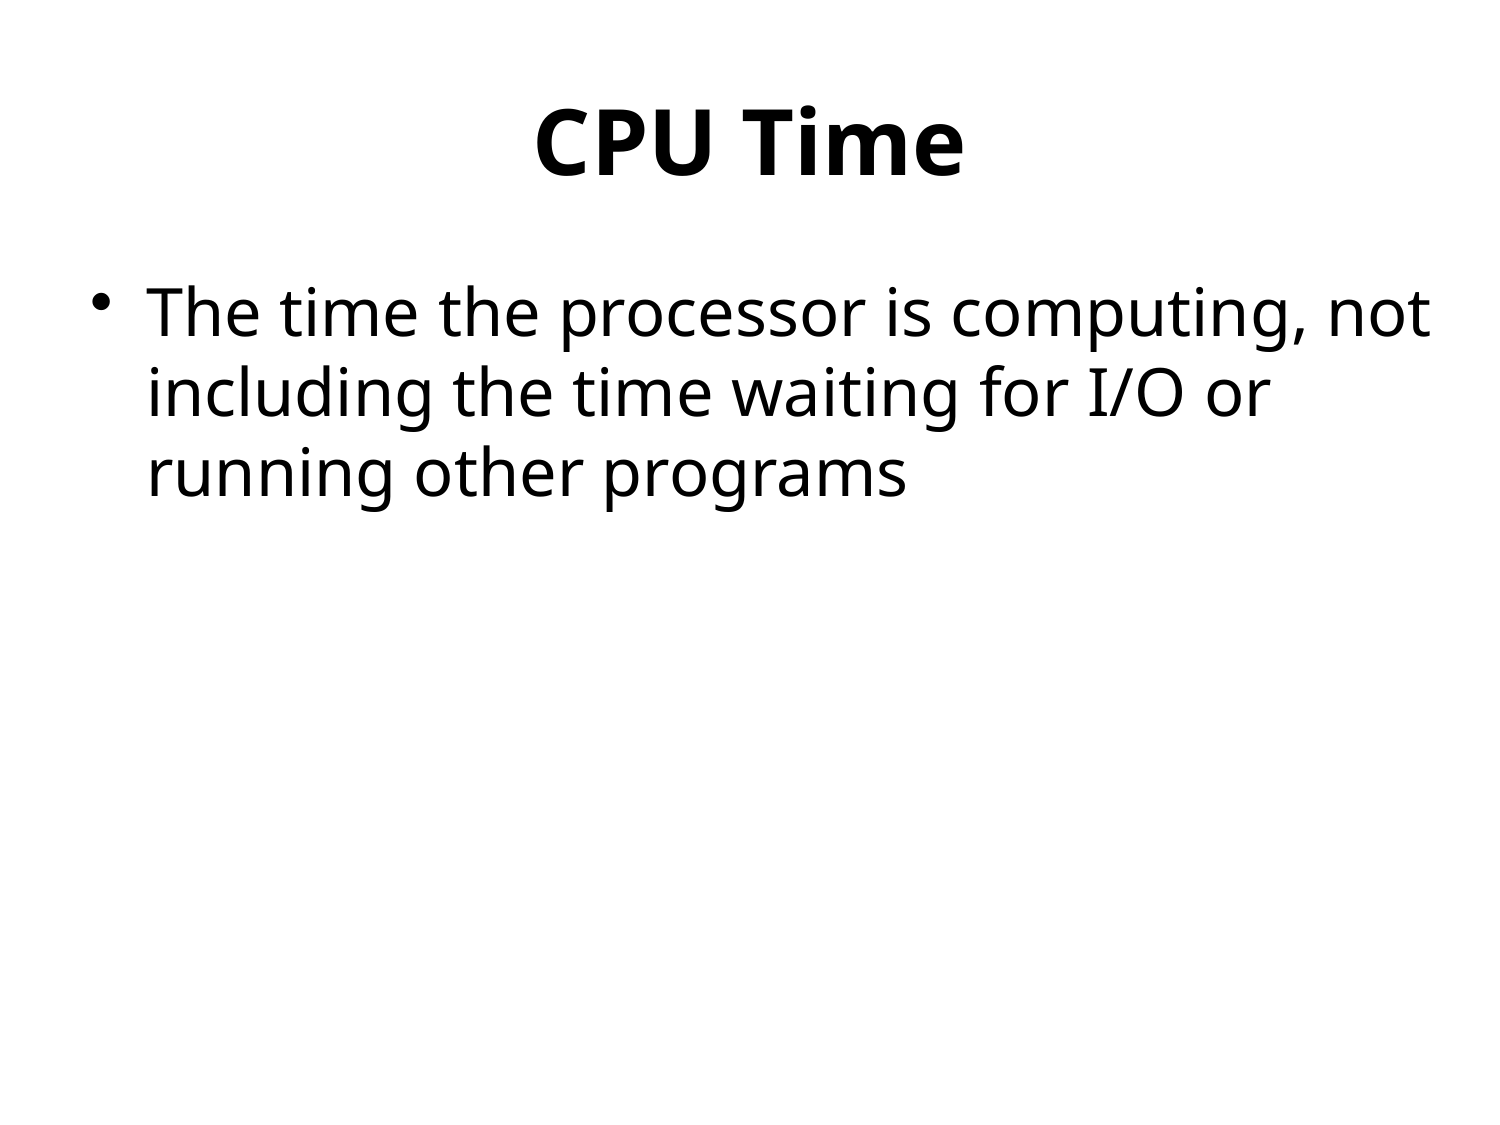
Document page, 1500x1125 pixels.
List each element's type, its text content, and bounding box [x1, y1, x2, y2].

title CPU Time [0, 45, 1500, 233]
list The time the processor is computing, not including the time waiting for I/O or running other programs [75, 262, 1500, 1125]
